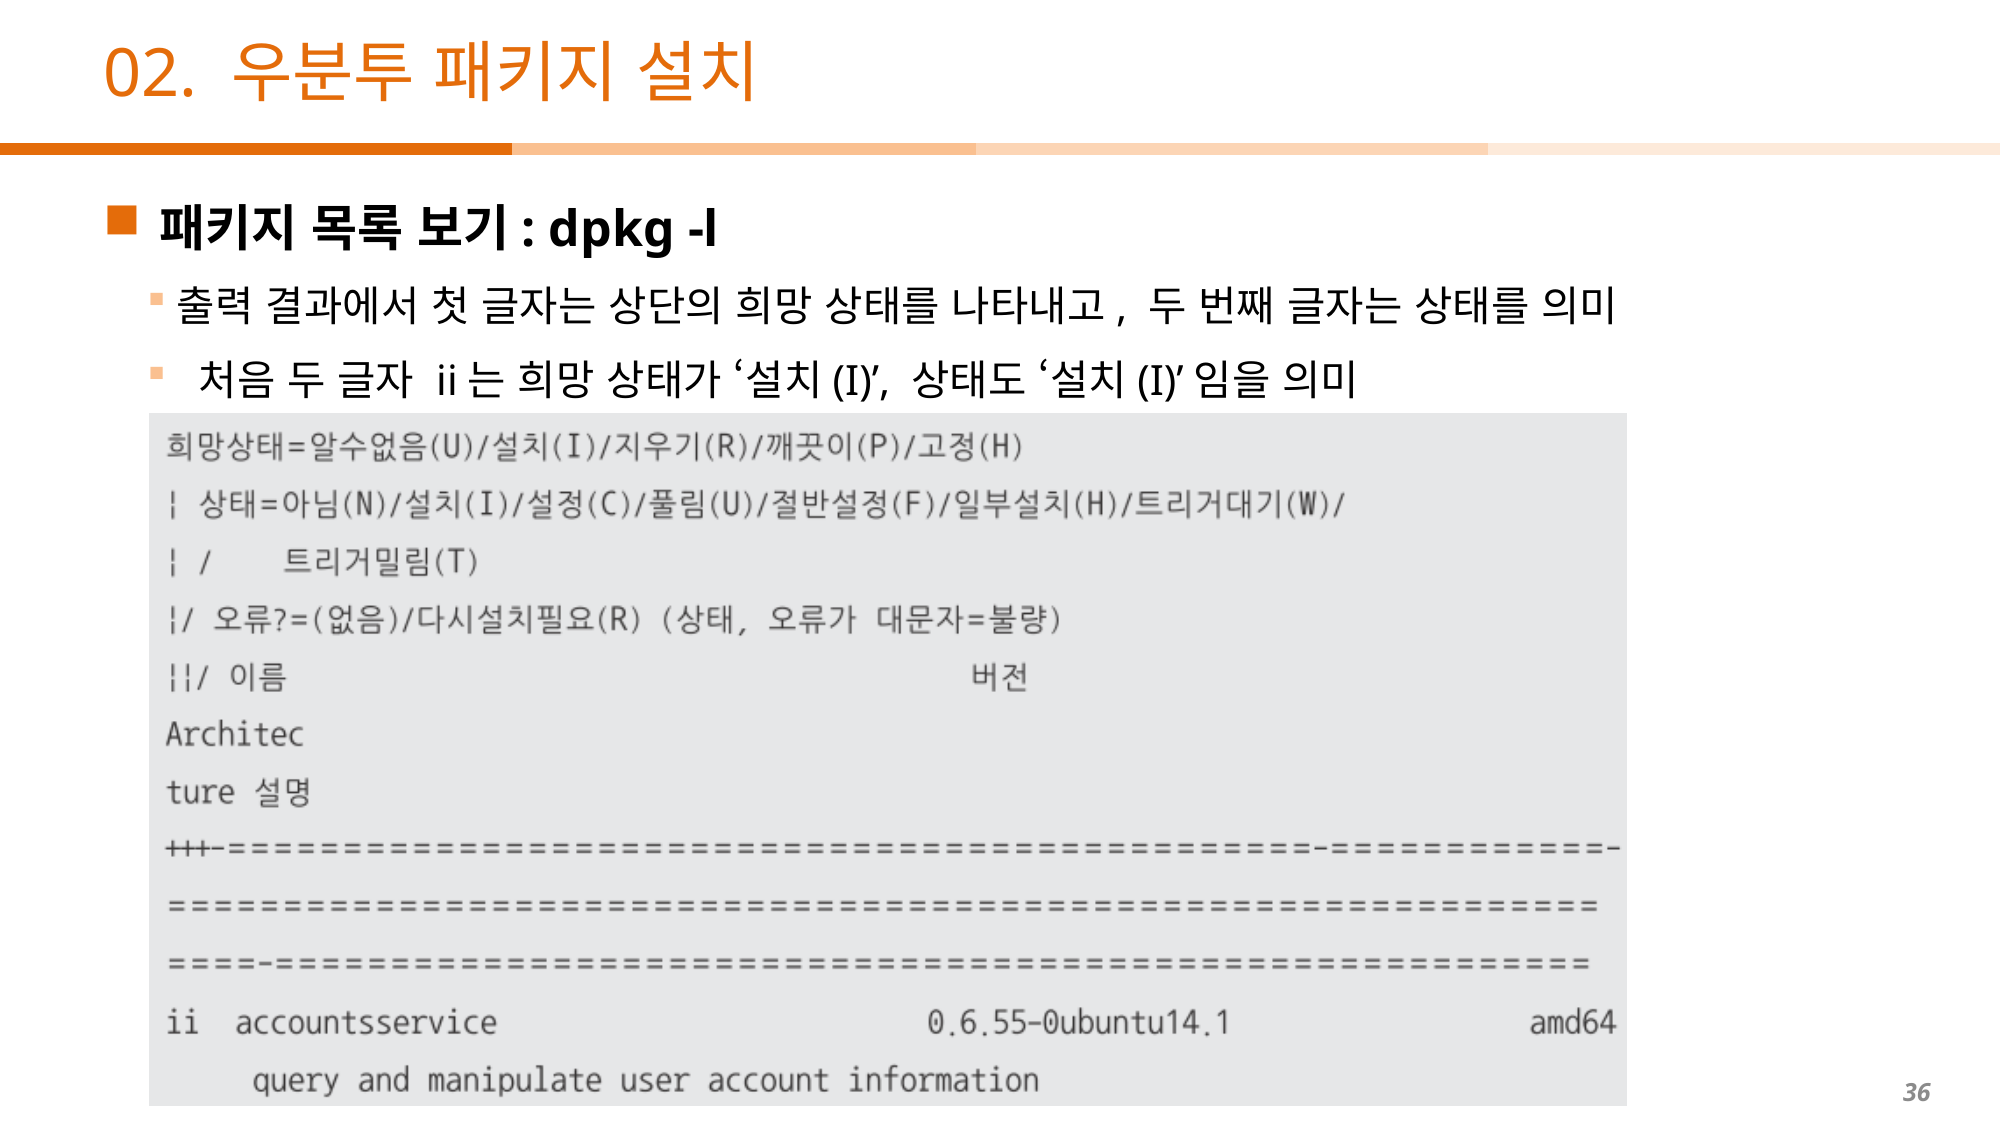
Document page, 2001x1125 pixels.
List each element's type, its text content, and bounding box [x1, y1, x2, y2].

title 02. 우분투 패키지 설치 [88, 18, 1920, 122]
list 패키지 목록 보기: dpkg -l 출력 결과에서 첫 글자는 상단의 희망 상태를 나타내고, 두 번째 글자는 상태를 의미 처음 두 글자 ii는 희망 상태가 ‘설치(I)’, 상태도 ‘설치(I)’임을 의미 [88, 176, 1920, 1083]
picture [149, 413, 1627, 1107]
